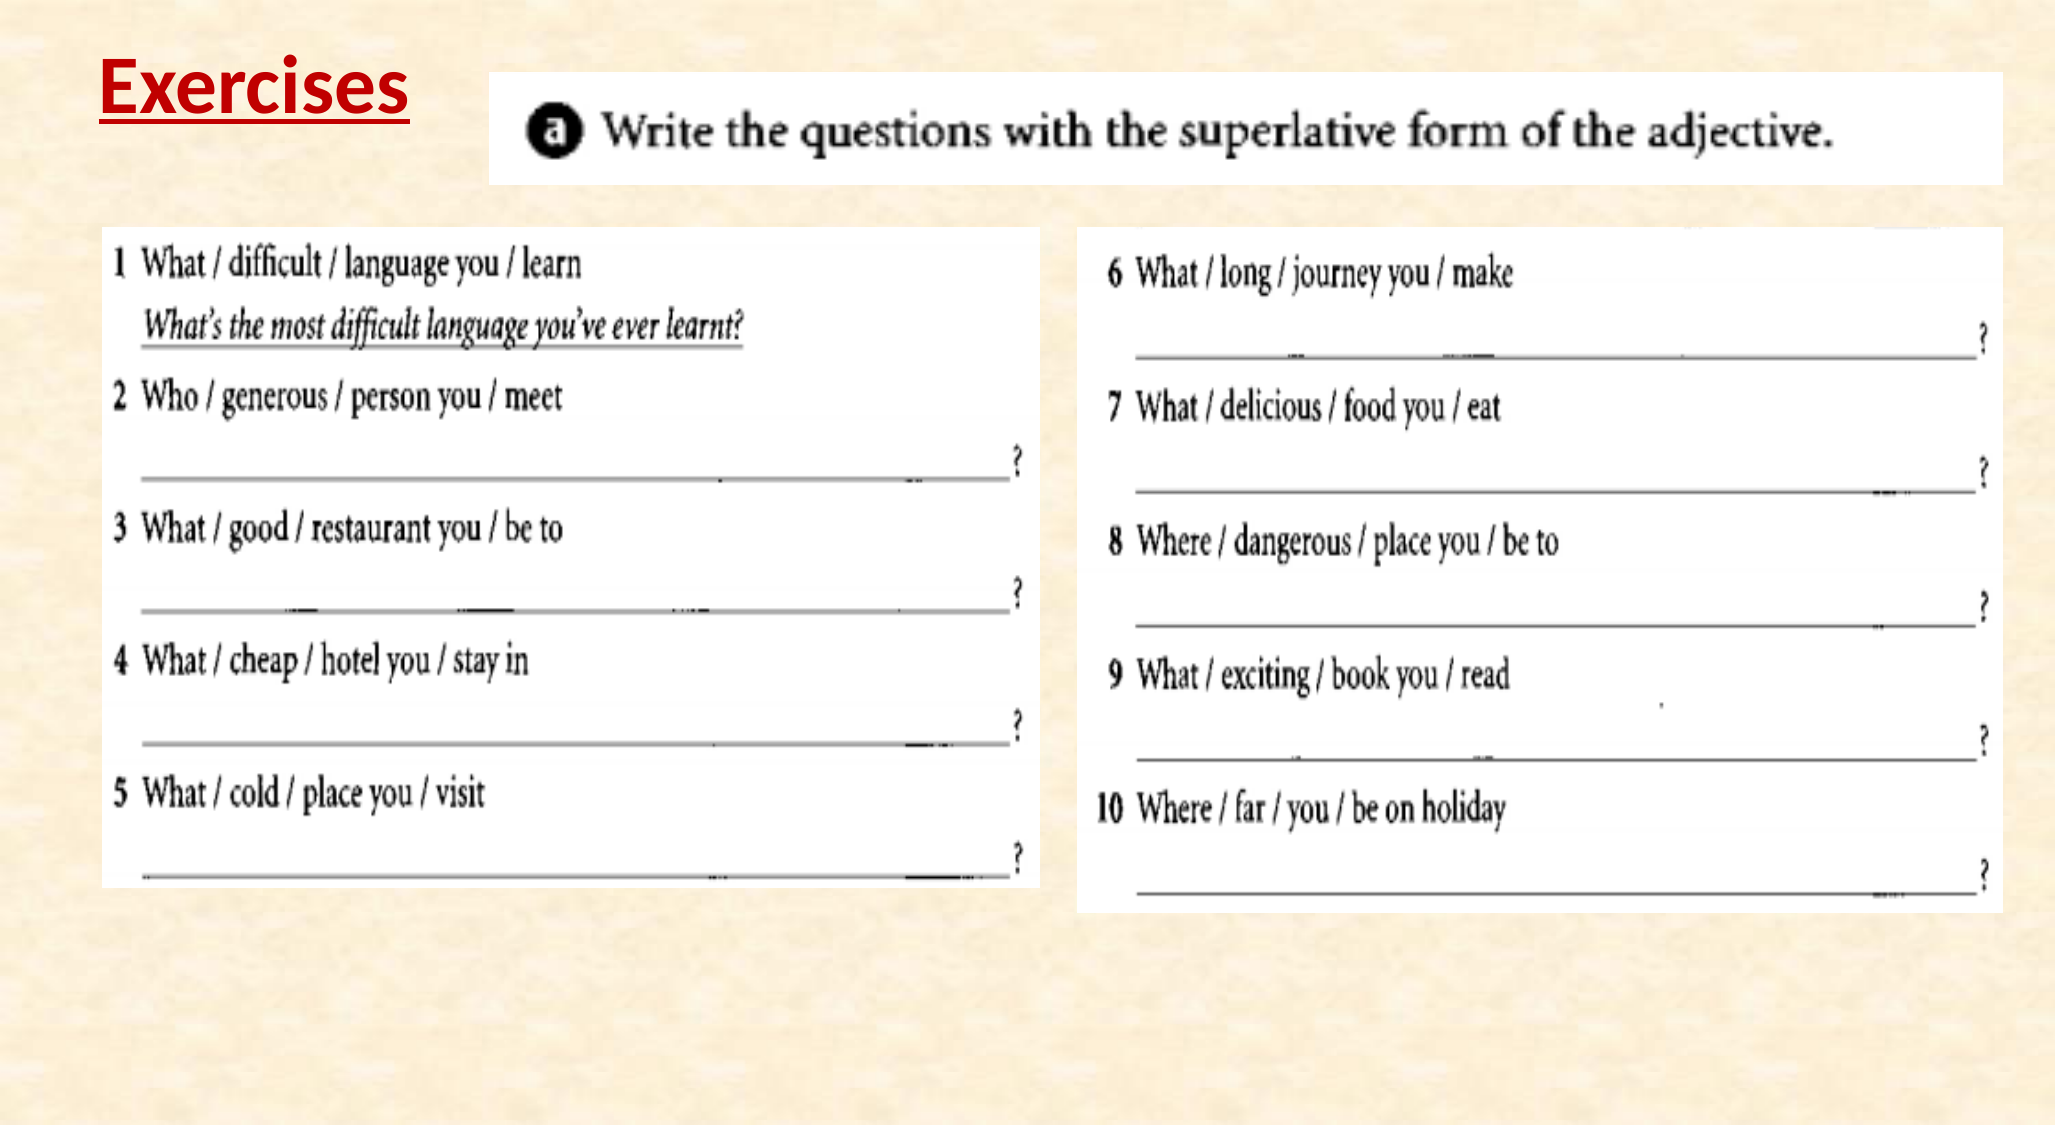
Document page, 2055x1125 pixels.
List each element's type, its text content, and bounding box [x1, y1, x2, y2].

picture [0, 0, 2055, 1125]
text_box Exercises [84, 22, 490, 138]
